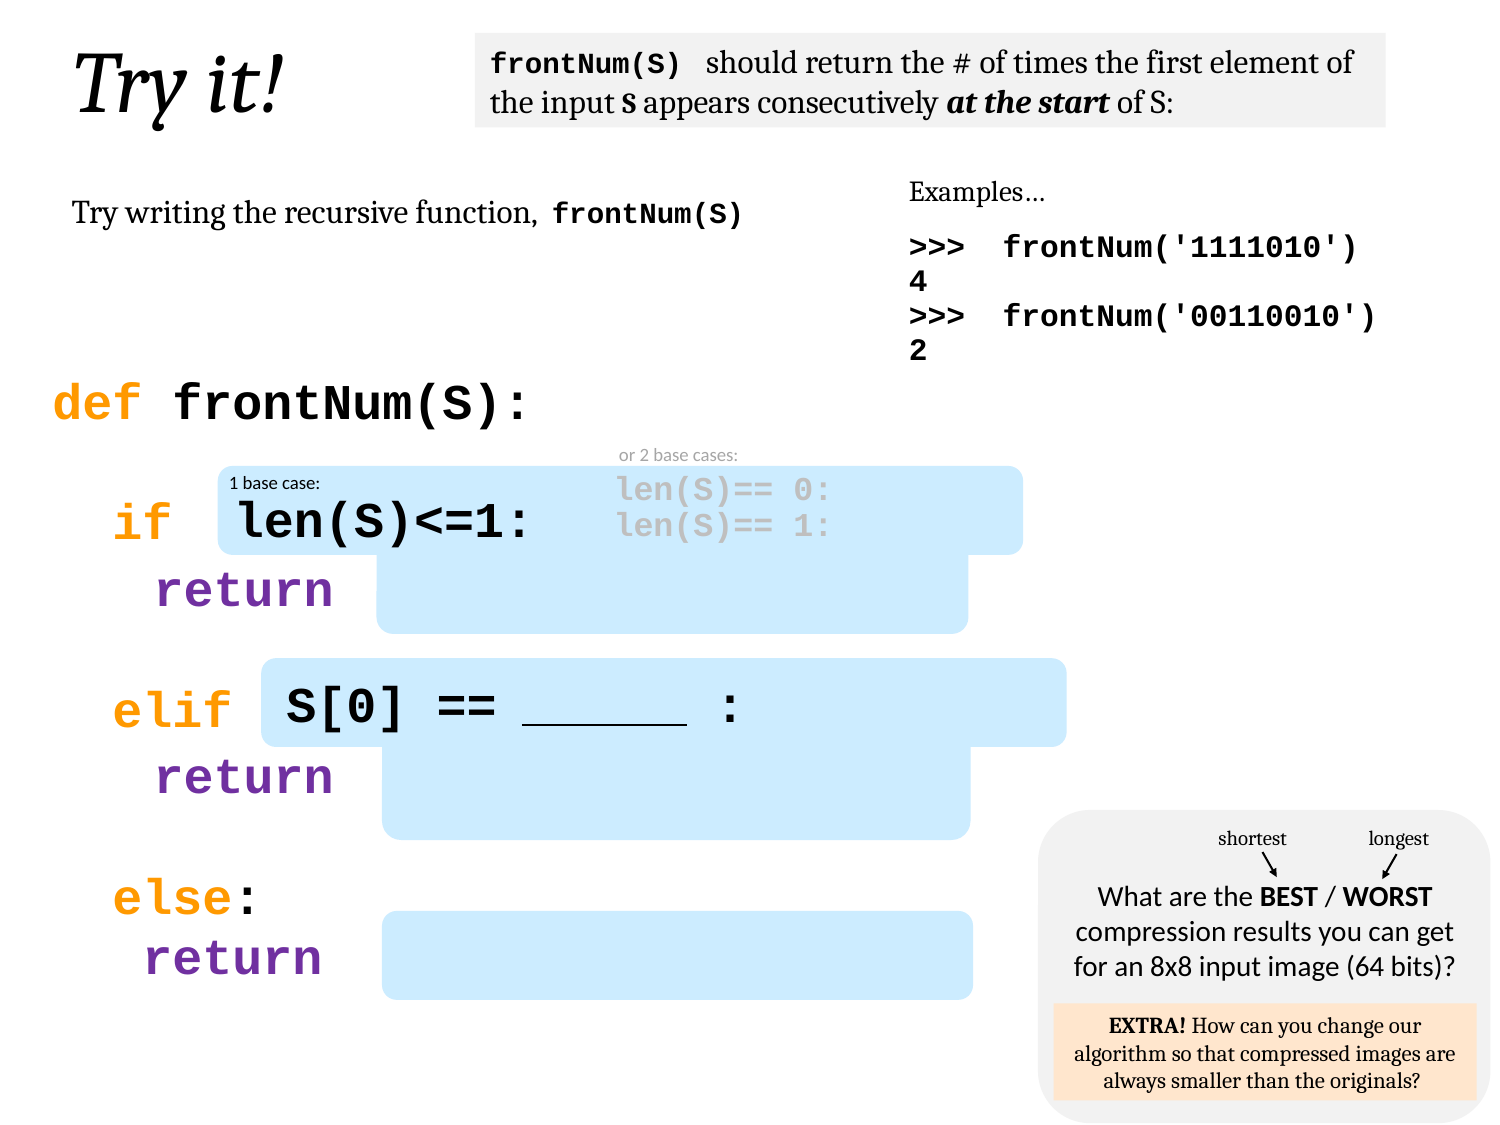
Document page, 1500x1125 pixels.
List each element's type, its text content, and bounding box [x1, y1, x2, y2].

text_box longest [1336, 817, 1462, 858]
text_box frontNum(S) should return the # of times the first element of the input S appears consecutively at the start of S: [474, 32, 1386, 128]
text_box What are the BEST / WORST compression results you can get for an 8x8 input image (64 bits)? [1053, 870, 1477, 990]
text_box EXTRA! How can you change our algorithm so that compressed images are always smaller than the originals? [1053, 1003, 1477, 1101]
text_box shortest [1190, 817, 1316, 858]
text_box [849, 465, 1024, 555]
text_box Try writing the recursive function, frontNum(S) [56, 182, 800, 238]
text_box 1 base case: [213, 463, 336, 501]
text_box Try it! [28, 17, 329, 138]
text_box Examples… [894, 164, 1095, 215]
text_box [1262, 851, 1277, 878]
text_box len(S)== 0: [598, 459, 849, 495]
text_box [261, 658, 1067, 747]
text_box [1382, 854, 1397, 880]
text_box : [700, 664, 760, 740]
text_box len(S)<=1: [219, 479, 549, 555]
text_box [381, 910, 974, 1000]
text_box or 2 base cases: [604, 435, 754, 473]
text_box [1037, 809, 1491, 1124]
text_box >>> frontNum('1111010') 4 >>> frontNum('00110010') 2 [894, 235, 1475, 372]
text_box len(S)== 1: [598, 495, 849, 551]
text_box [376, 533, 969, 634]
text_box S[0] == [271, 664, 512, 740]
text_box def frontNum(S): if return elif return else: return [37, 362, 613, 993]
text_box [336, 465, 598, 533]
text_box [381, 725, 971, 841]
